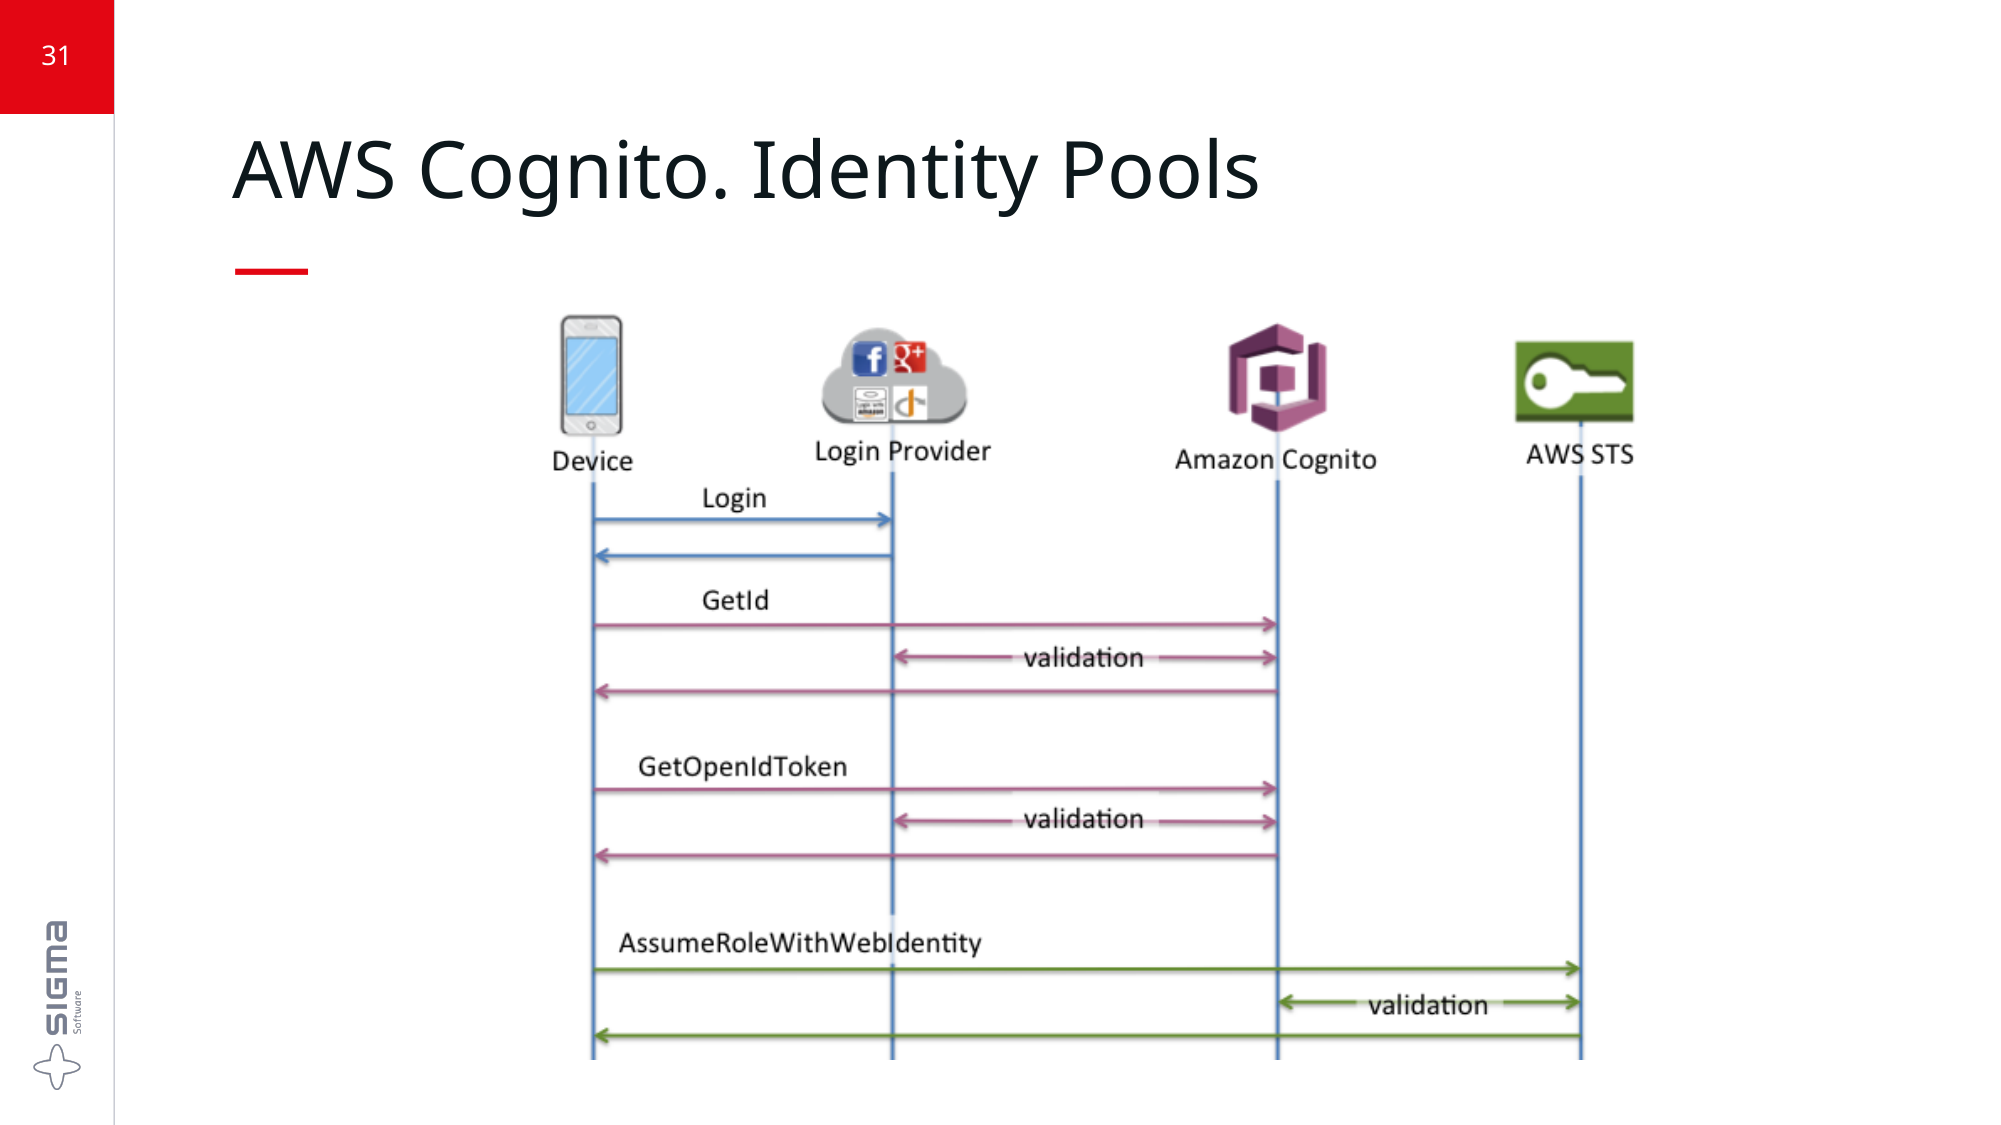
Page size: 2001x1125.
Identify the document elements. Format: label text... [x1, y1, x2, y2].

picture [34, 922, 81, 1090]
slide_number 31 [0, 0, 114, 114]
picture [477, 286, 1687, 1060]
title AWS Cognito. Identity Pools — [232, 119, 1886, 312]
